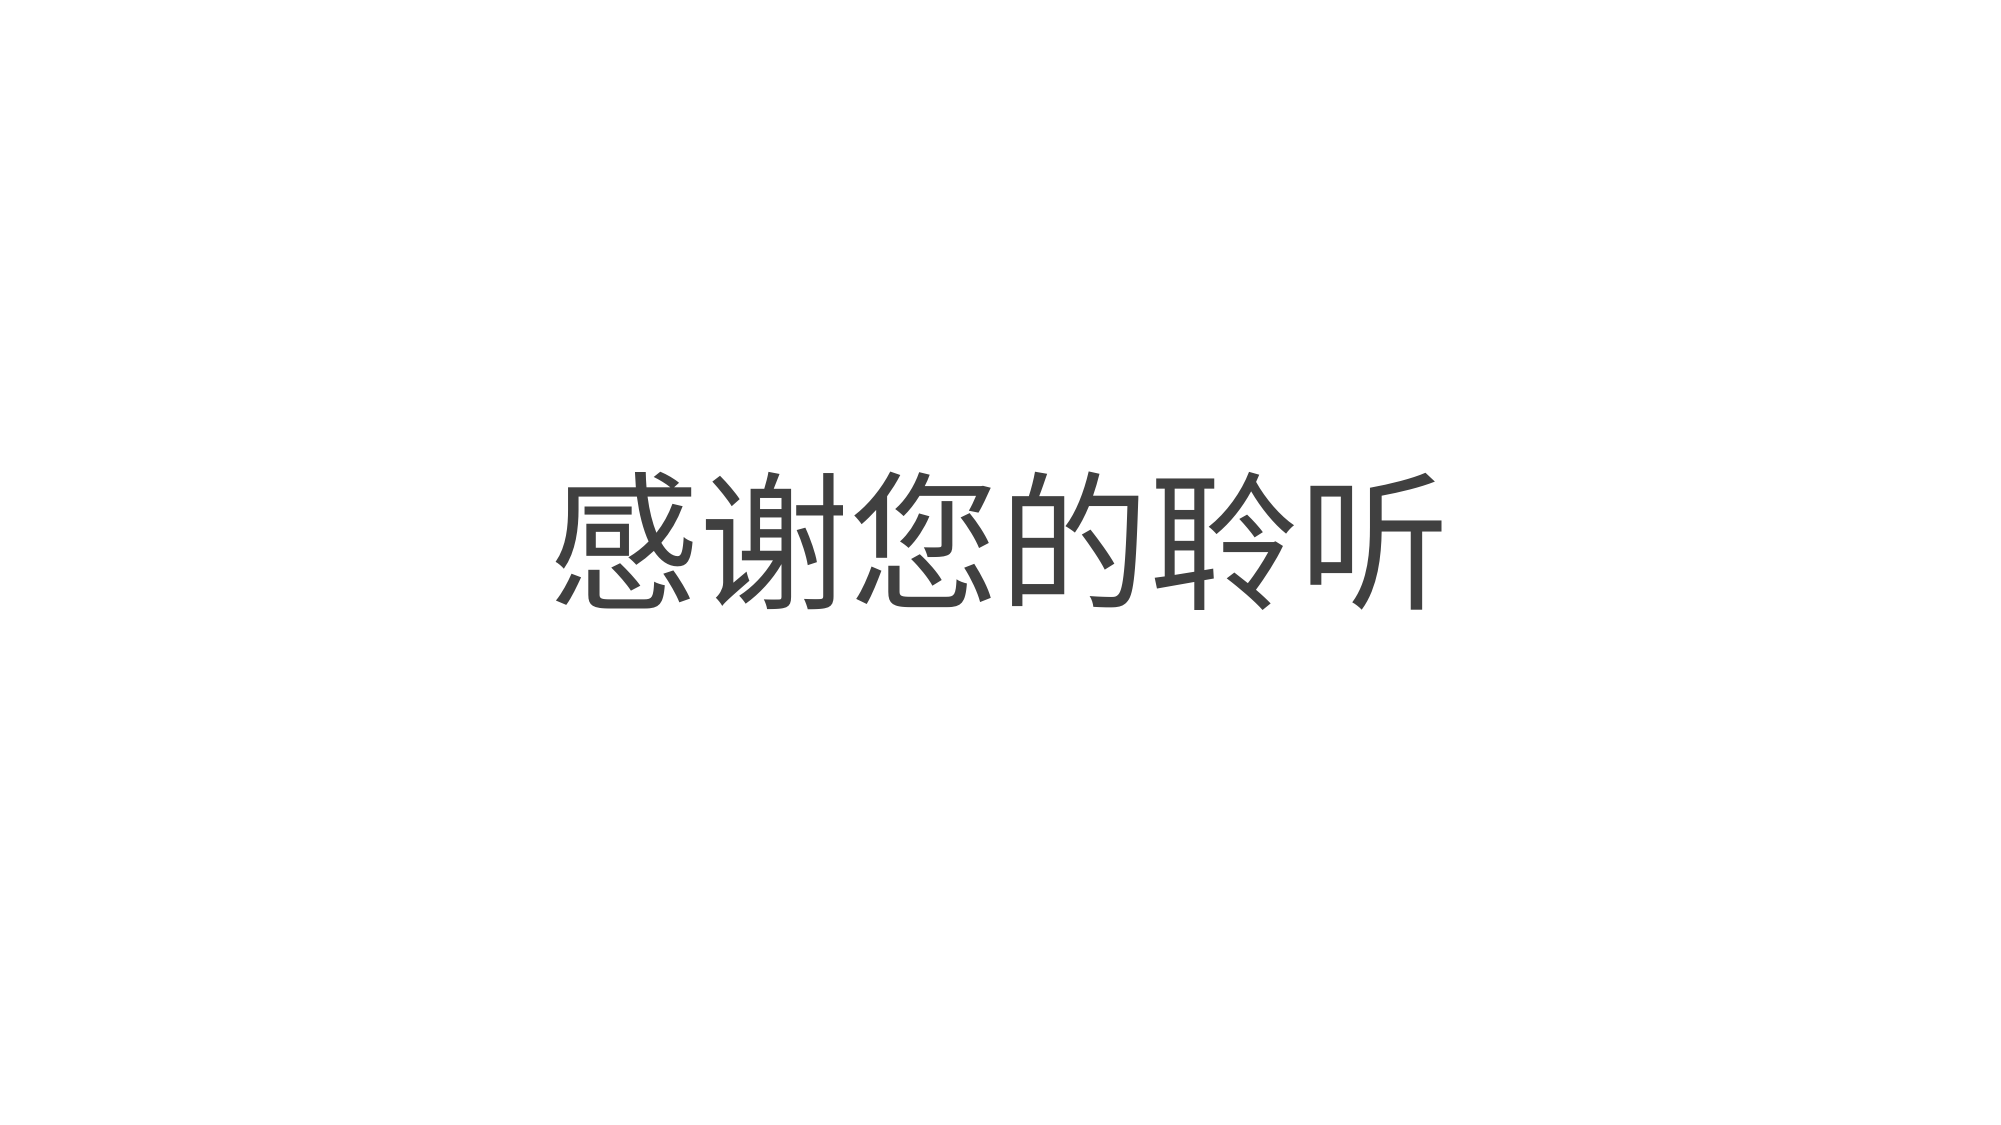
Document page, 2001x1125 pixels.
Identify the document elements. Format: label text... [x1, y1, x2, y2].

text_box 感谢您的聆听 [535, 441, 1465, 637]
